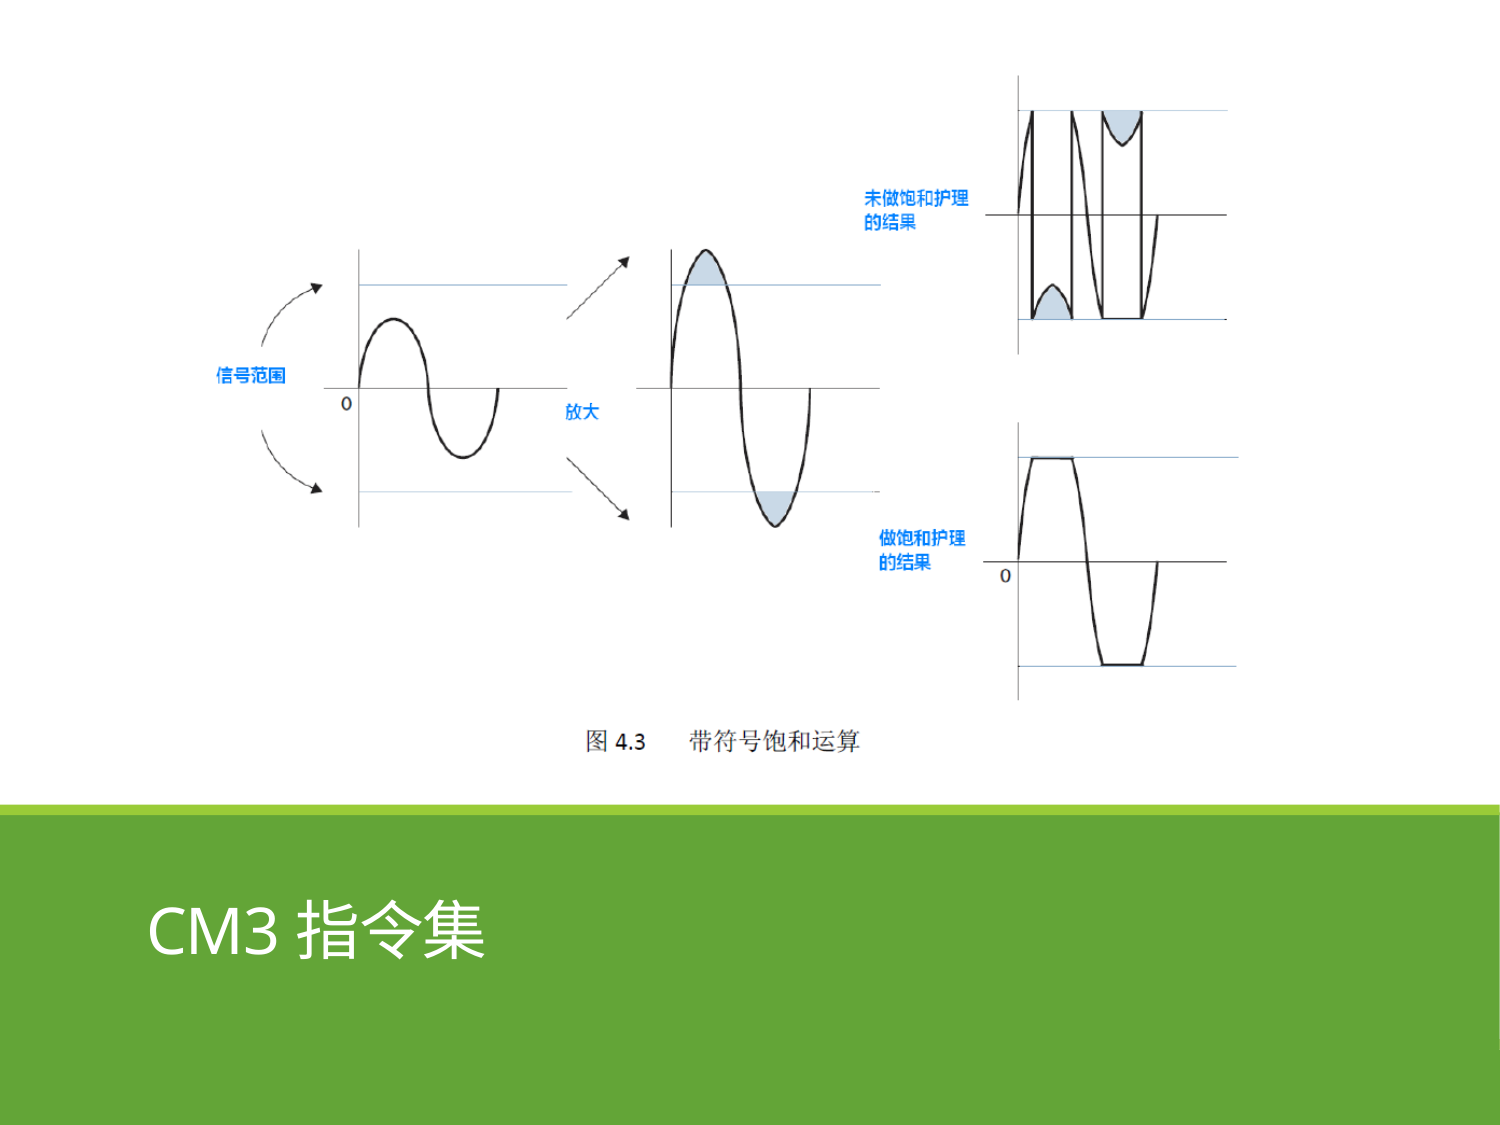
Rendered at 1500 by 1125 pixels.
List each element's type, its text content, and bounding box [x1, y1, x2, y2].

text_box [0, 803, 1500, 816]
title CM3指令集 [131, 840, 1369, 975]
text_box [0, 0, 1500, 803]
text_box [0, 816, 1500, 1125]
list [215, 67, 1244, 766]
